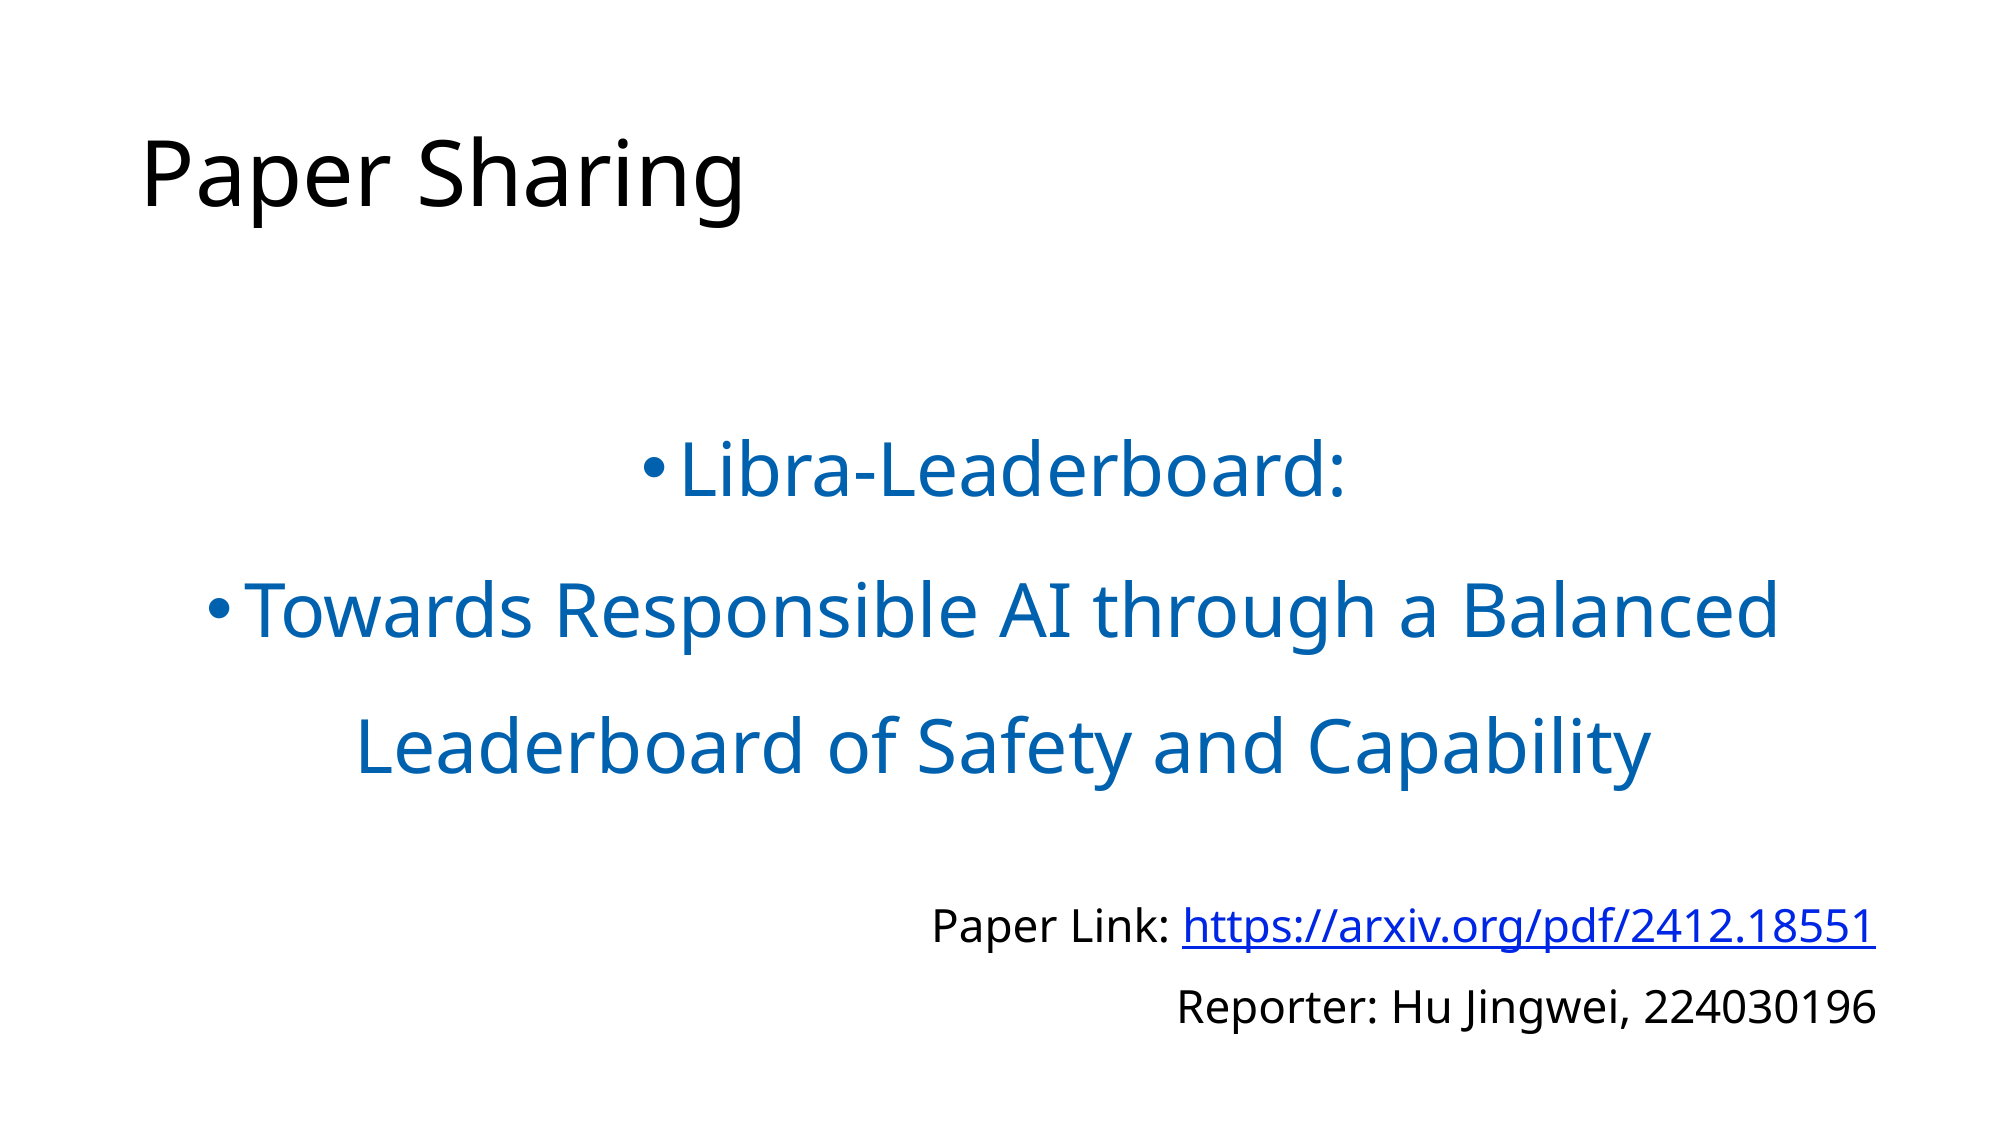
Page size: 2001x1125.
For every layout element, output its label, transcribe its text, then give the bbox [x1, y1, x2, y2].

title Paper Sharing [137, 73, 1863, 264]
list Libra-Leaderboard: Towards Responsible AI through a Balanced Leaderboard of Safety and Capability [137, 299, 1863, 1060]
text_box Paper Link: https://arxiv.org/pdf/2412.18551 Reporter: Hu Jingwei, 224030196 [929, 868, 1903, 1033]
